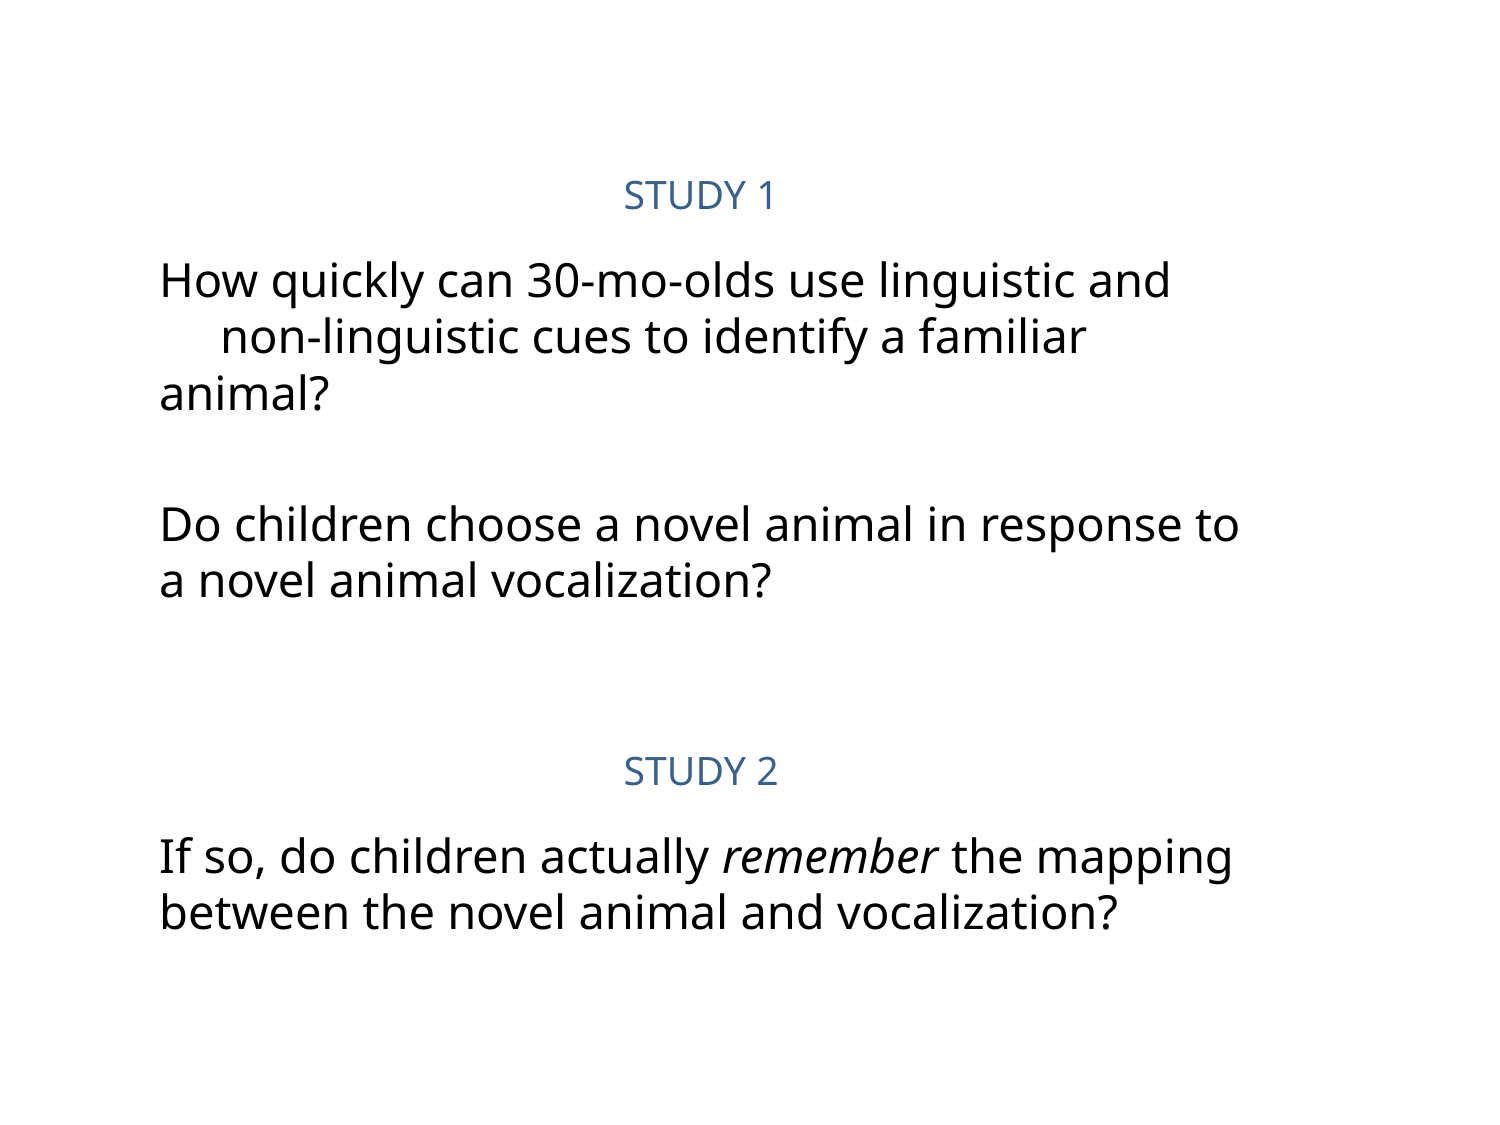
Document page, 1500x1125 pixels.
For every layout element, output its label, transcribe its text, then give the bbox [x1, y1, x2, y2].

list STUDY 1 How quickly can 30-mo-olds use linguistic and non-linguistic cues to identify a familiar animal? Do children choose a novel animal in response to a novel animal vocalization? STUDY 2 If so, do children actually remember the mapping between the novel animal and vocalization? [144, 96, 1259, 1005]
